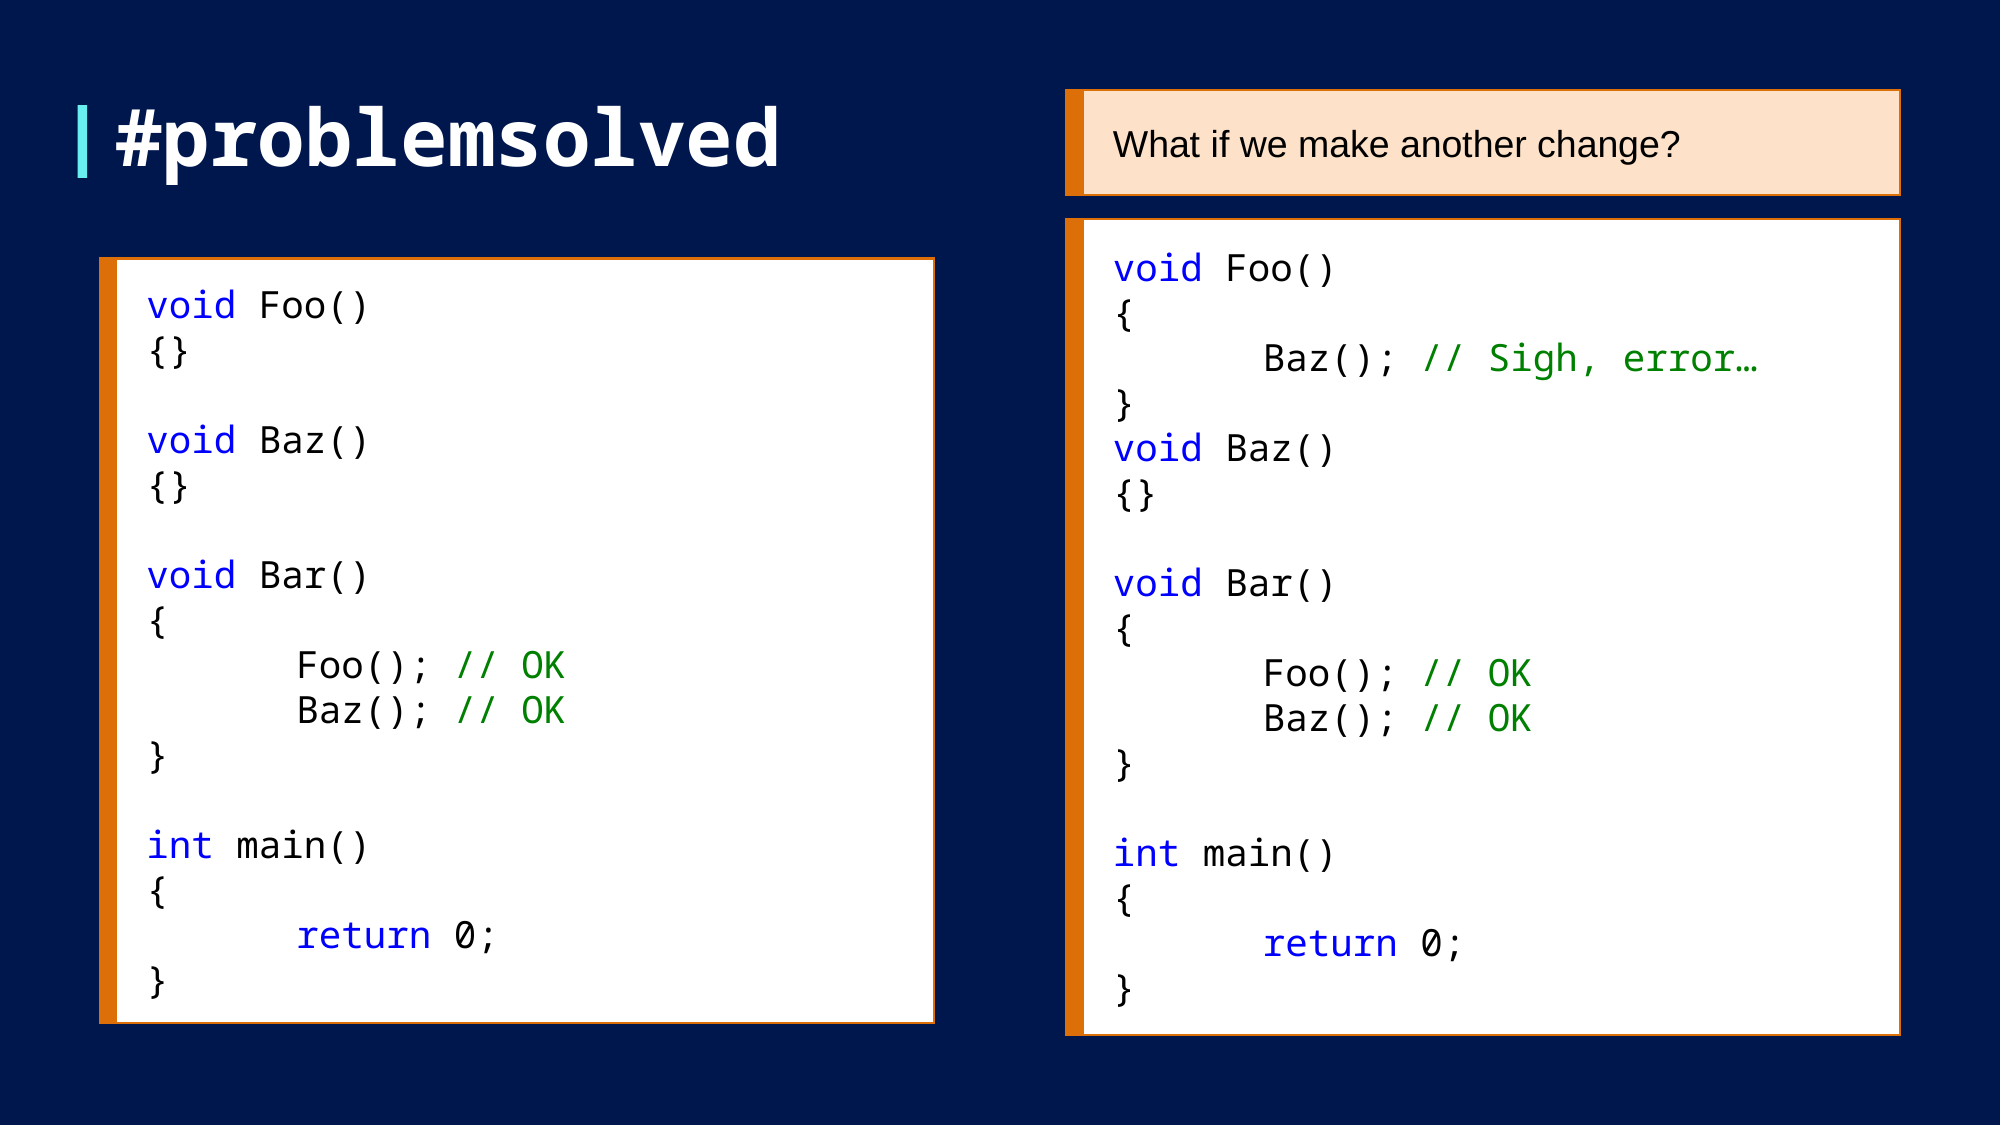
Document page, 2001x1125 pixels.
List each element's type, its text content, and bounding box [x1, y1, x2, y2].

text_box void Foo() { Baz(); // Sigh, error… } void Baz() {} void Bar() { Foo(); // OK Baz(); // OK } int main() { return 0; } [1084, 218, 1901, 1036]
title #problemsolved [100, 91, 1065, 193]
text_box [99, 257, 117, 1024]
text_box [1065, 89, 1083, 196]
text_box What if we make another change? [1083, 89, 1901, 196]
text_box void Foo() {} void Baz() {} void Bar() { Foo(); // OK Baz(); // OK } int main() { return 0; } [117, 257, 935, 1024]
text_box [1065, 218, 1084, 1036]
